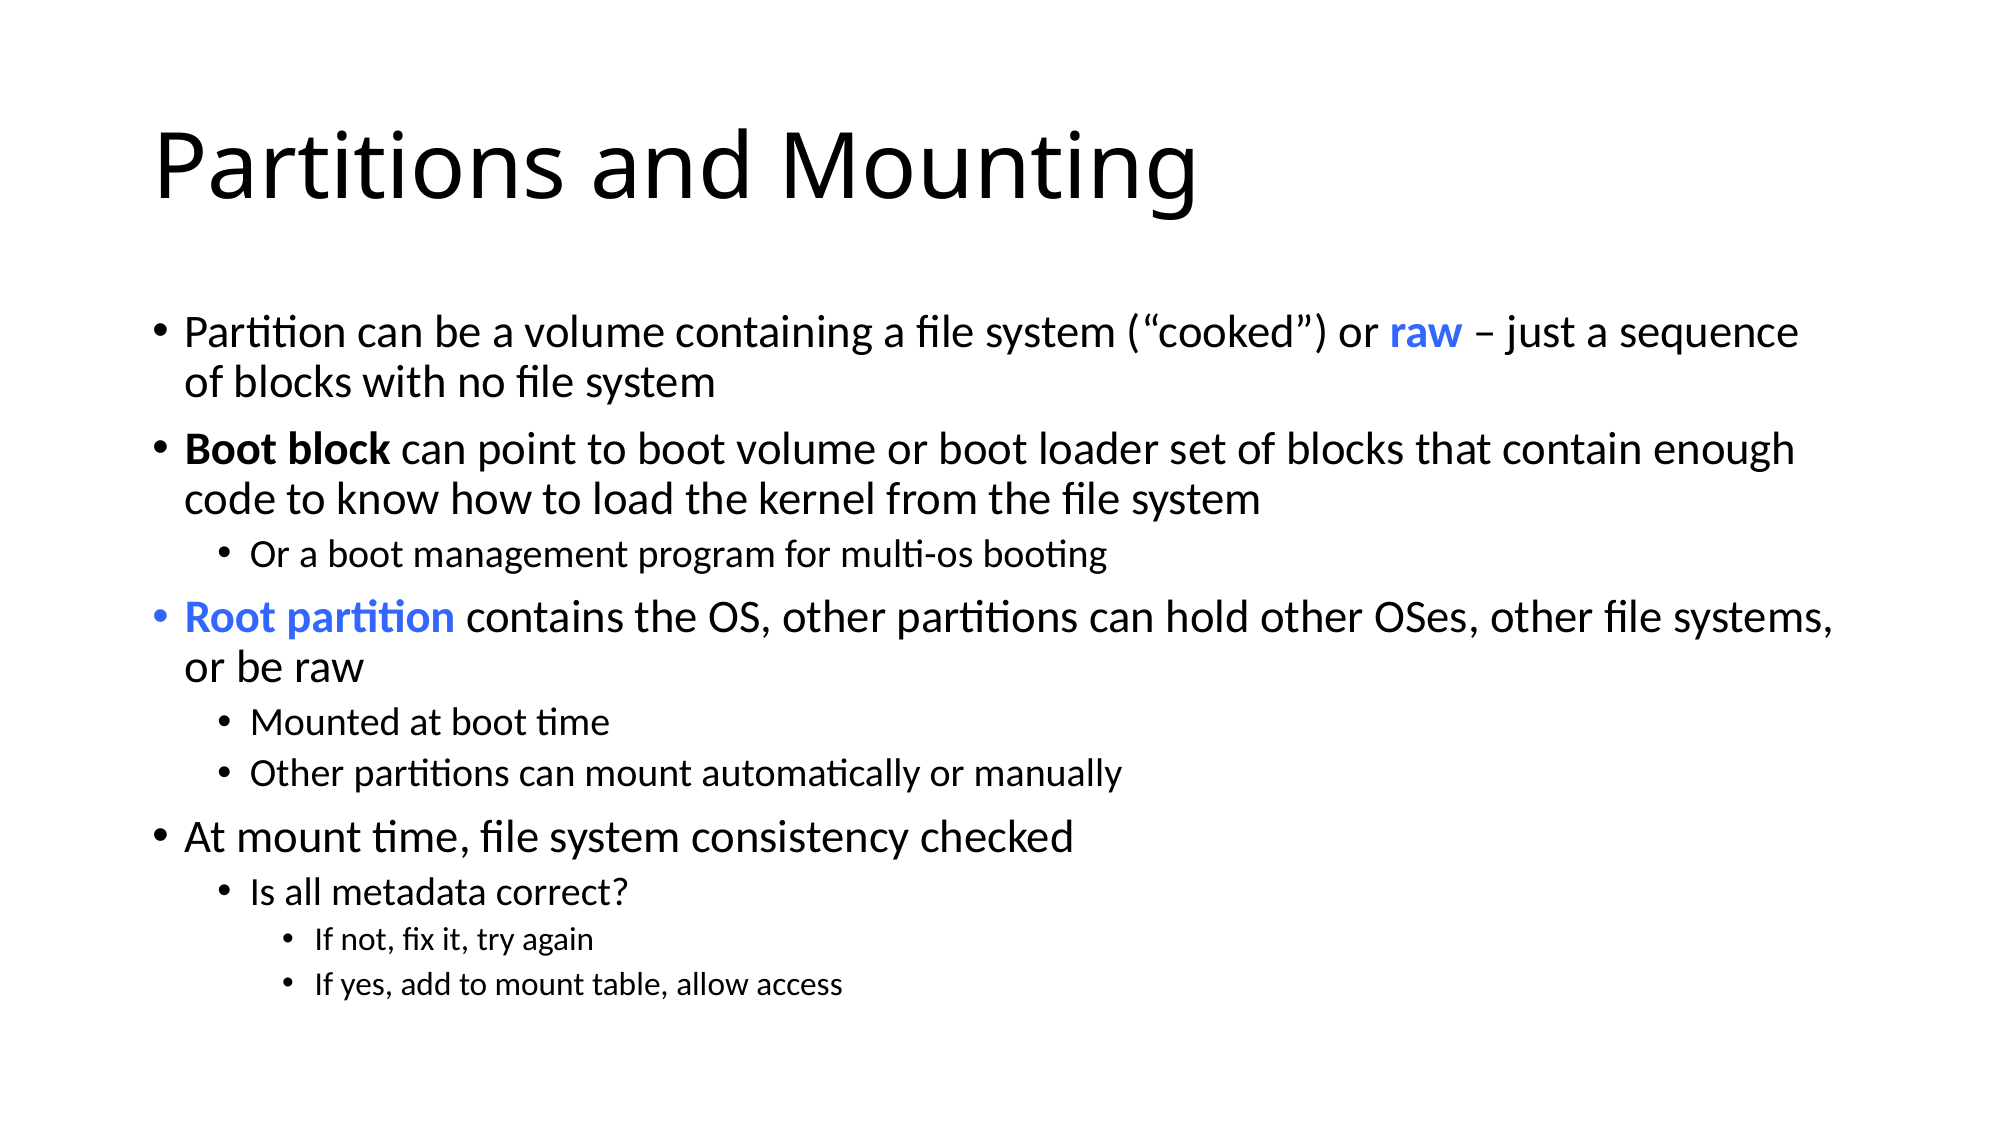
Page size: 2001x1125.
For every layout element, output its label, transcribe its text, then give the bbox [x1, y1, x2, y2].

list Partition can be a volume containing a file system (“cooked”) or raw – just a sequence of blocks with no file system Boot block can point to boot volume or boot loader set of blocks that contain enough code to know how to load the kernel from the file system Or a boot management program for multi-os booting Root partition contains the OS, other partitions can hold other OSes, other file systems, or be raw Mounted at boot time Other partitions can mount automatically or manually At mount time, file system consistency checked Is all metadata correct? If not, fix it, try again If yes, add to mount table, allow access [137, 299, 1863, 1014]
title Partitions and Mounting [137, 59, 1863, 278]
